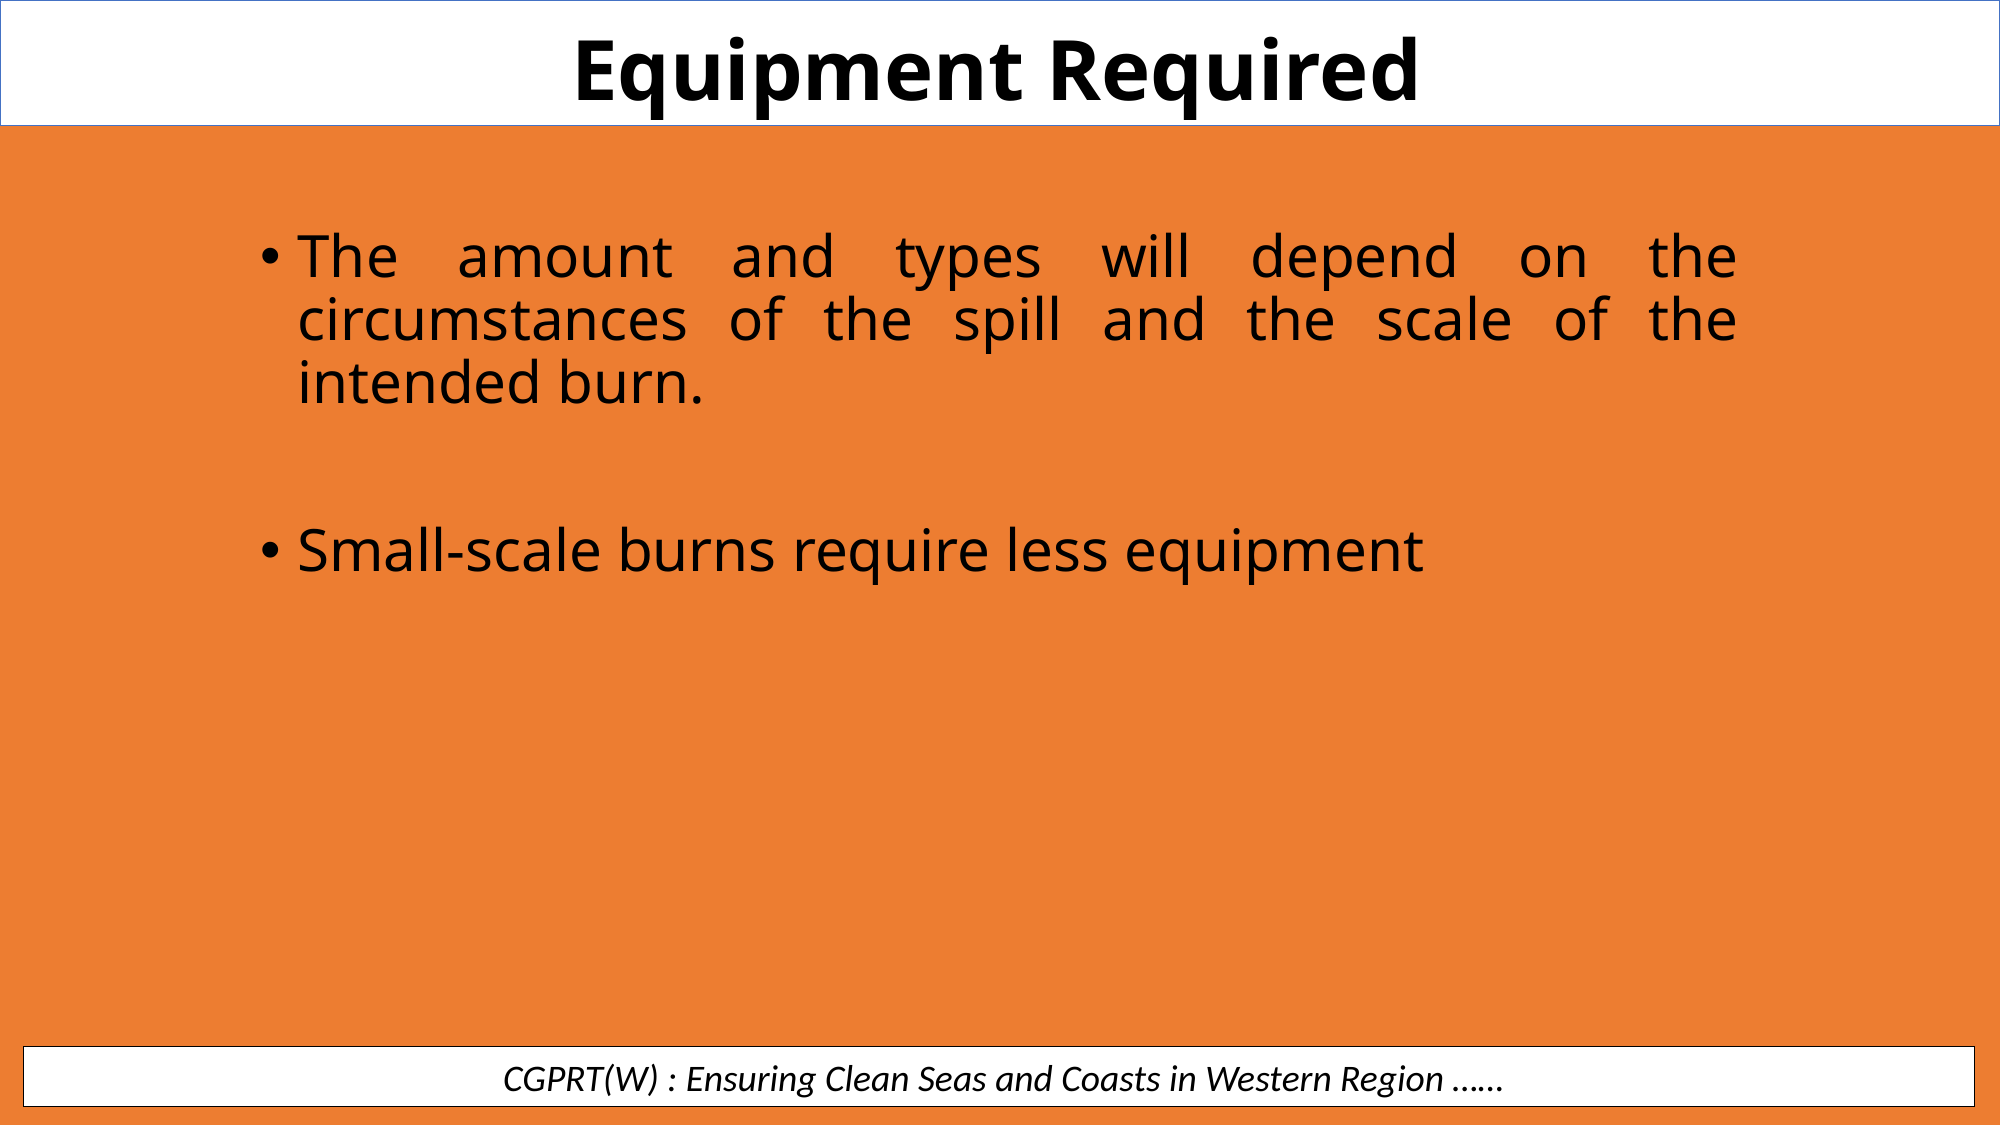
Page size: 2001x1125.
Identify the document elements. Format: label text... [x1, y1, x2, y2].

text_box CGPRT(W) : Ensuring Clean Seas and Coasts in Western Region …… [23, 1046, 1975, 1107]
text_box [0, 0, 2000, 126]
text_box Equipment Required [243, 21, 1751, 114]
text_box The amount and types will depend on the circumstances of the spill and the scale of the intended burn. Small-scale burns require less equipment [245, 220, 1753, 1077]
